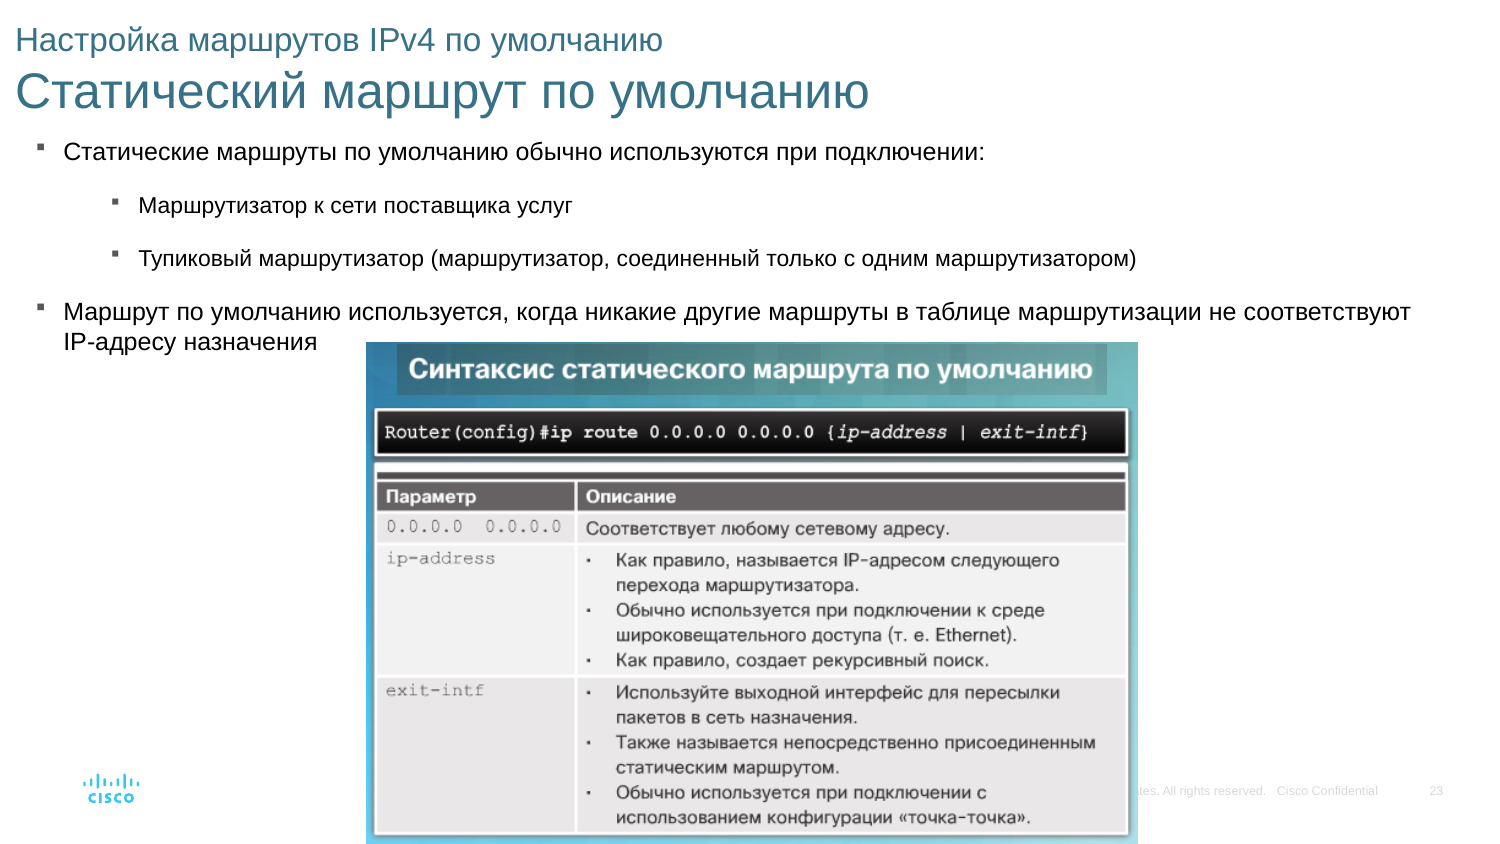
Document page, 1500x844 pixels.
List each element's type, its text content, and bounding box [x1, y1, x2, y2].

text_box Статические маршруты по умолчанию обычно используются при подключении: Маршрутизатор к сети поставщика услуг Тупиковый маршрутизатор (маршрутизатор, соединенный только с одним маршрутизатором) Маршрут по умолчанию используется, когда никакие другие маршруты в таблице маршрутизации не соответствуют IP-адресу назначения [20, 128, 1463, 363]
picture [366, 342, 1139, 844]
title Настройка маршрутов IPv4 по умолчанию Статический маршрут по умолчанию [0, 6, 1500, 131]
